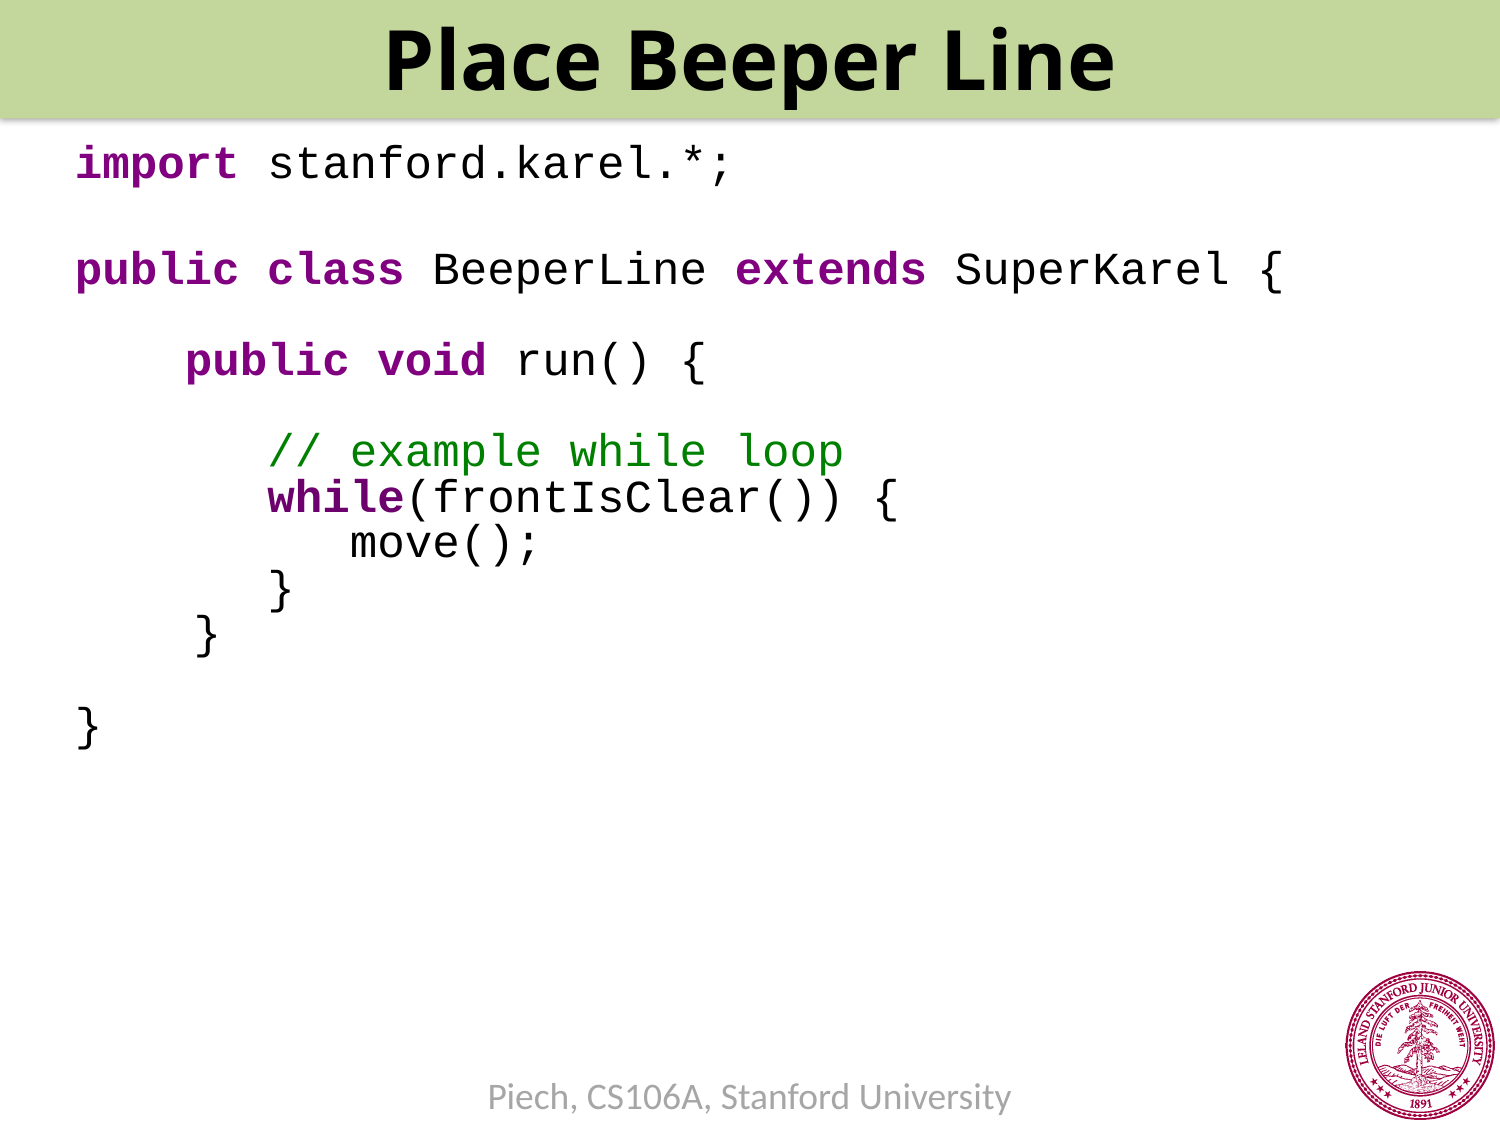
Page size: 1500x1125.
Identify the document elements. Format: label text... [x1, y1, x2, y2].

picture [1345, 971, 1495, 1120]
text_box import stanford.karel.*; public class BeeperLine extends SuperKarel { public void run() { // example while loop while(frontIsClear()) { move(); } } } [74, 134, 1425, 1096]
text_box Place Beeper Line [0, 0, 1500, 122]
